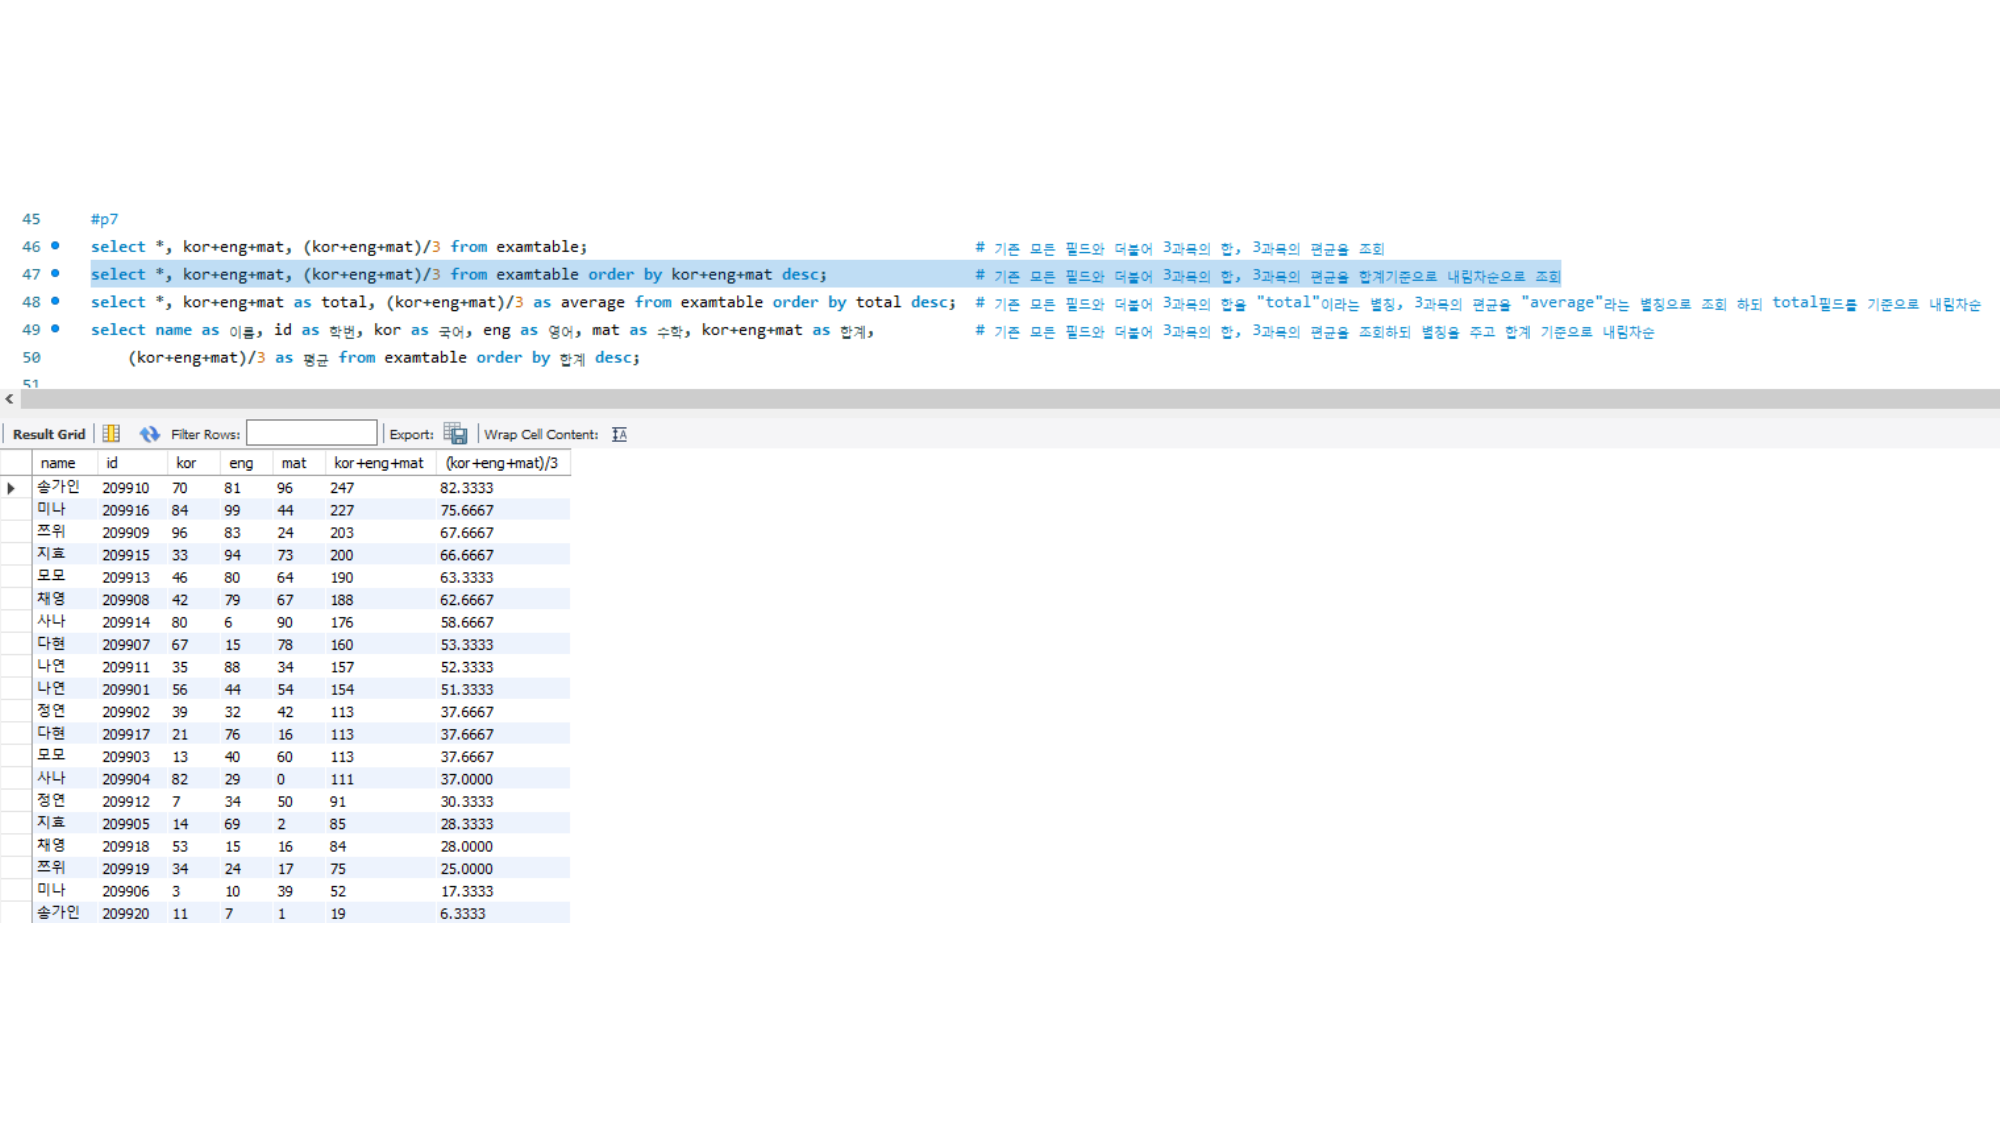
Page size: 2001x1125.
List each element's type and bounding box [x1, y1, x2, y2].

picture [0, 202, 2000, 923]
